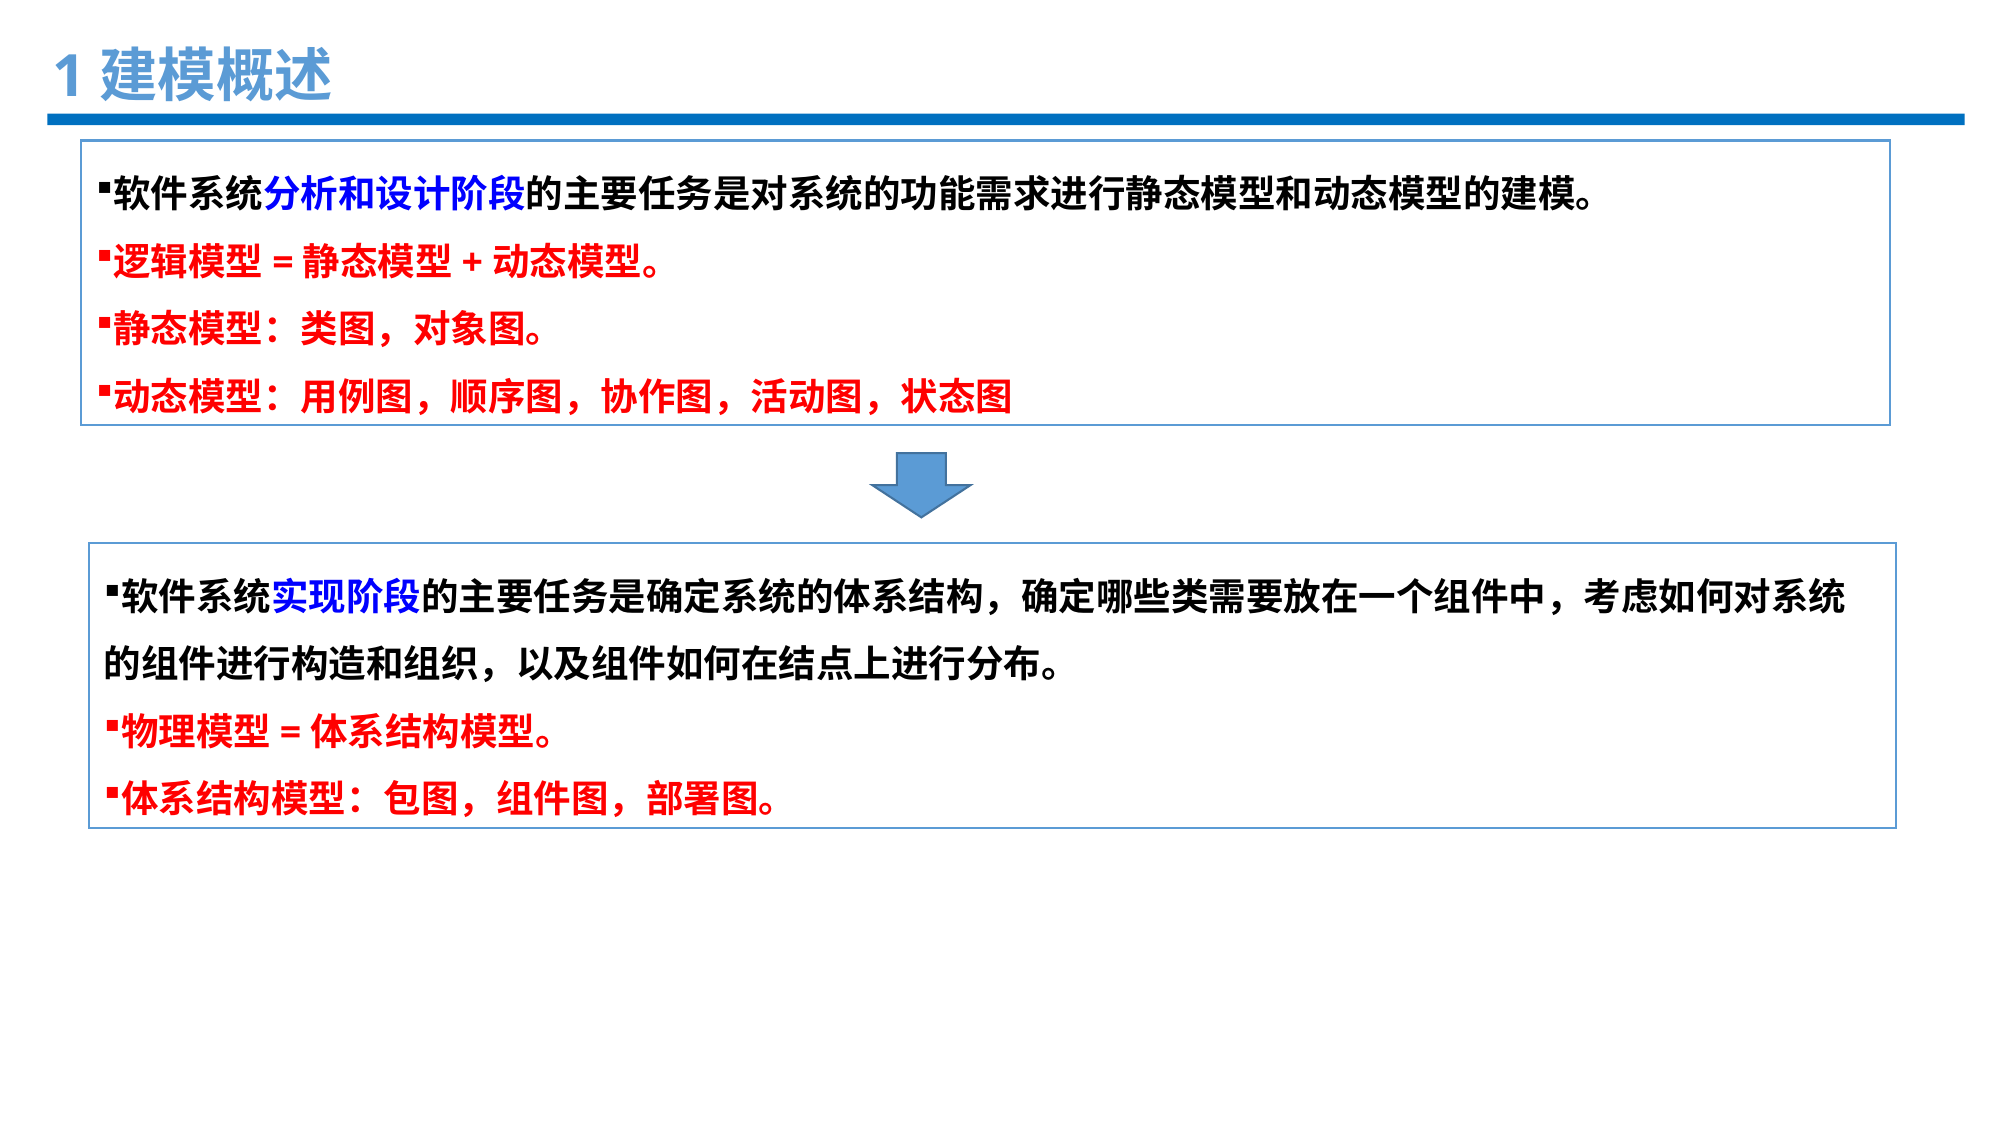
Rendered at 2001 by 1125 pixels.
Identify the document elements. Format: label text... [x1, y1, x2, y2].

text_box 1建模概述 [37, 30, 348, 116]
text_box [868, 452, 974, 519]
text_box 软件系统实现阶段的主要任务是确定系统的体系结构，确定哪些类需要放在一个组件中，考虑如何对系统的组件进行构造和组织，以及组件如何在结点上进行分布。 物理模型=体系结构模型。 体系结构模型：包图，组件图，部署图。 [88, 542, 1897, 829]
text_box 软件系统分析和设计阶段的主要任务是对系统的功能需求进行静态模型和动态模型的建模。 逻辑模型=静态模型+动态模型。 静态模型：类图，对象图。 动态模型：用例图，顺序图，协作图，活动图，状态图 [80, 139, 1891, 426]
